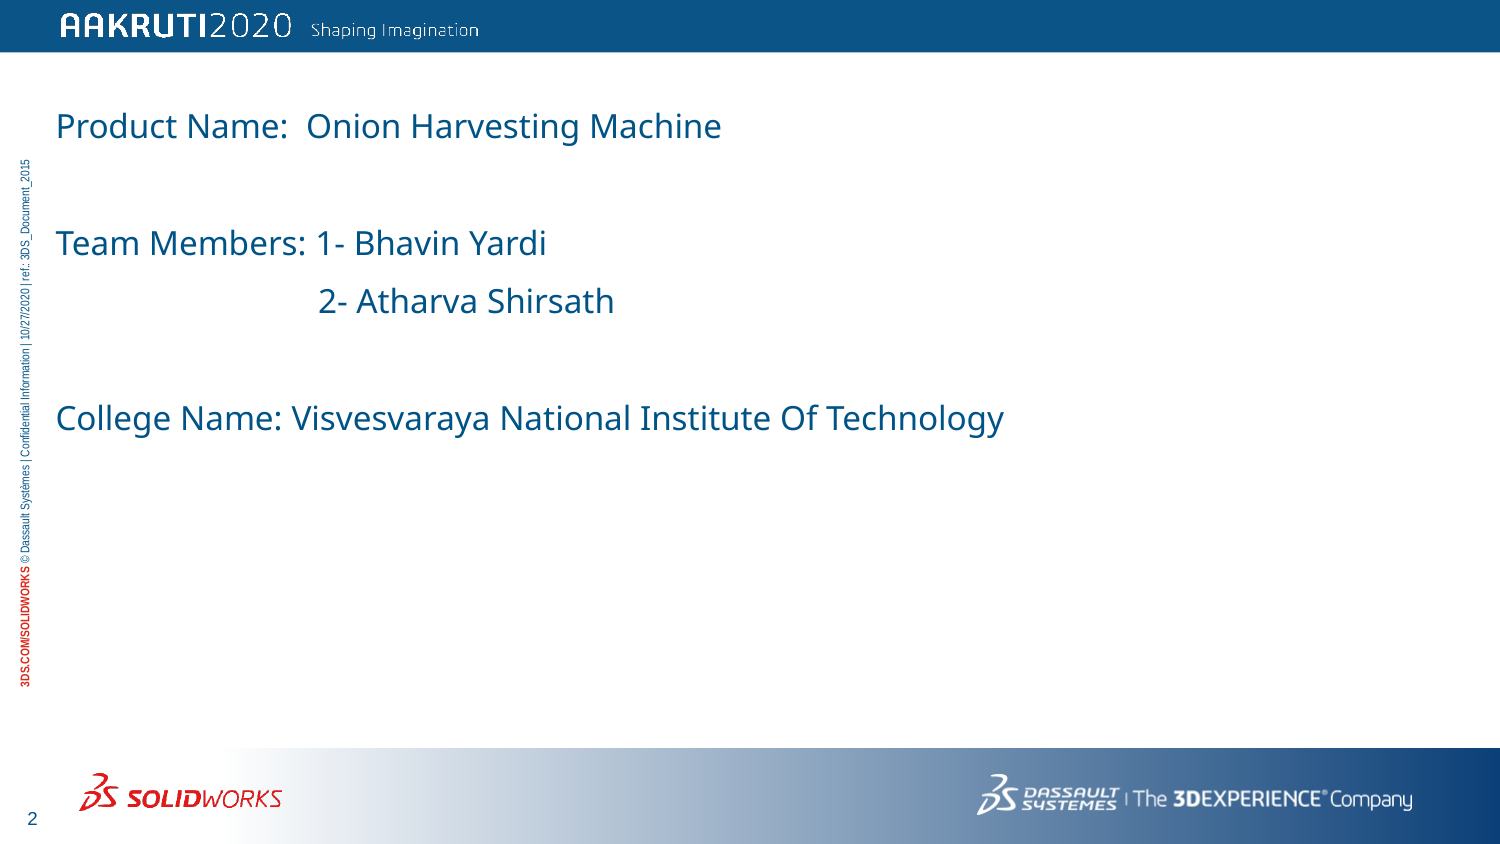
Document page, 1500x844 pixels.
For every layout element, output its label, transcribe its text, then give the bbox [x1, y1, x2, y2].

picture [977, 774, 1412, 815]
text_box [0, 0, 1500, 53]
text_box Product Name: Onion Harvesting Machine Team Members: 1- Bhavin Yardi 2- Atharva Shirsath College Name: Visvesvaraya National Institute Of Technology [40, 91, 1459, 681]
picture [79, 773, 282, 811]
